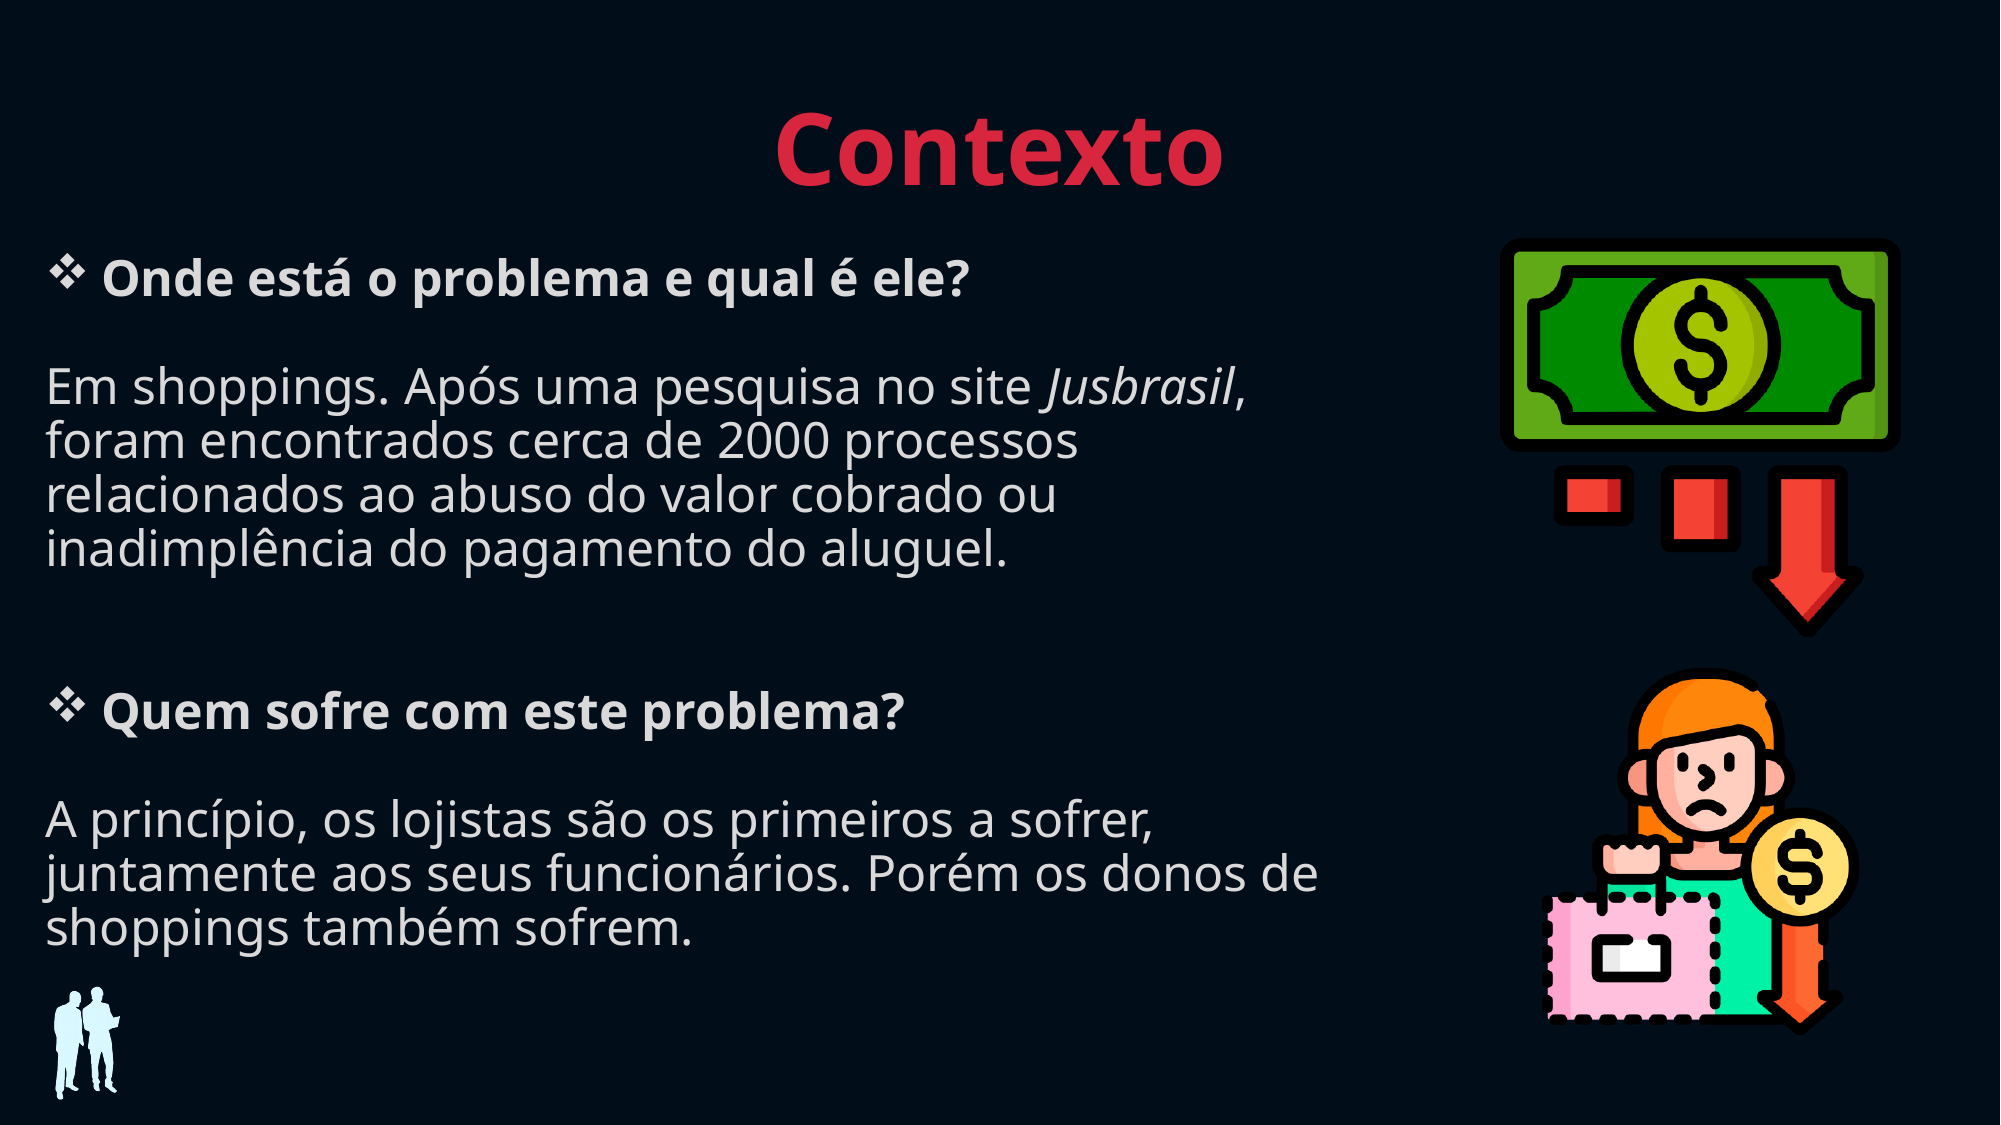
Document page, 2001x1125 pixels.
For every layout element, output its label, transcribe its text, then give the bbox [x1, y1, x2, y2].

text_box Quem sofre com este problema? A princípio, os lojistas são os primeiros a sofrer, juntamente aos seus funcionários. Porém os donos de shoppings também sofrem. [29, 668, 1378, 965]
picture [26, 982, 148, 1104]
text_box Onde está o problema e qual é ele? Em shoppings. Após uma pesquisa no site Jusbrasil, foram encontrados cerca de 2000 processos relacionados ao abuso do valor cobrado ou inadimplência do pagamento do aluguel. [29, 289, 1378, 585]
picture [1517, 668, 1884, 1035]
text_box Contexto [451, 100, 1549, 206]
picture [1500, 237, 1901, 638]
